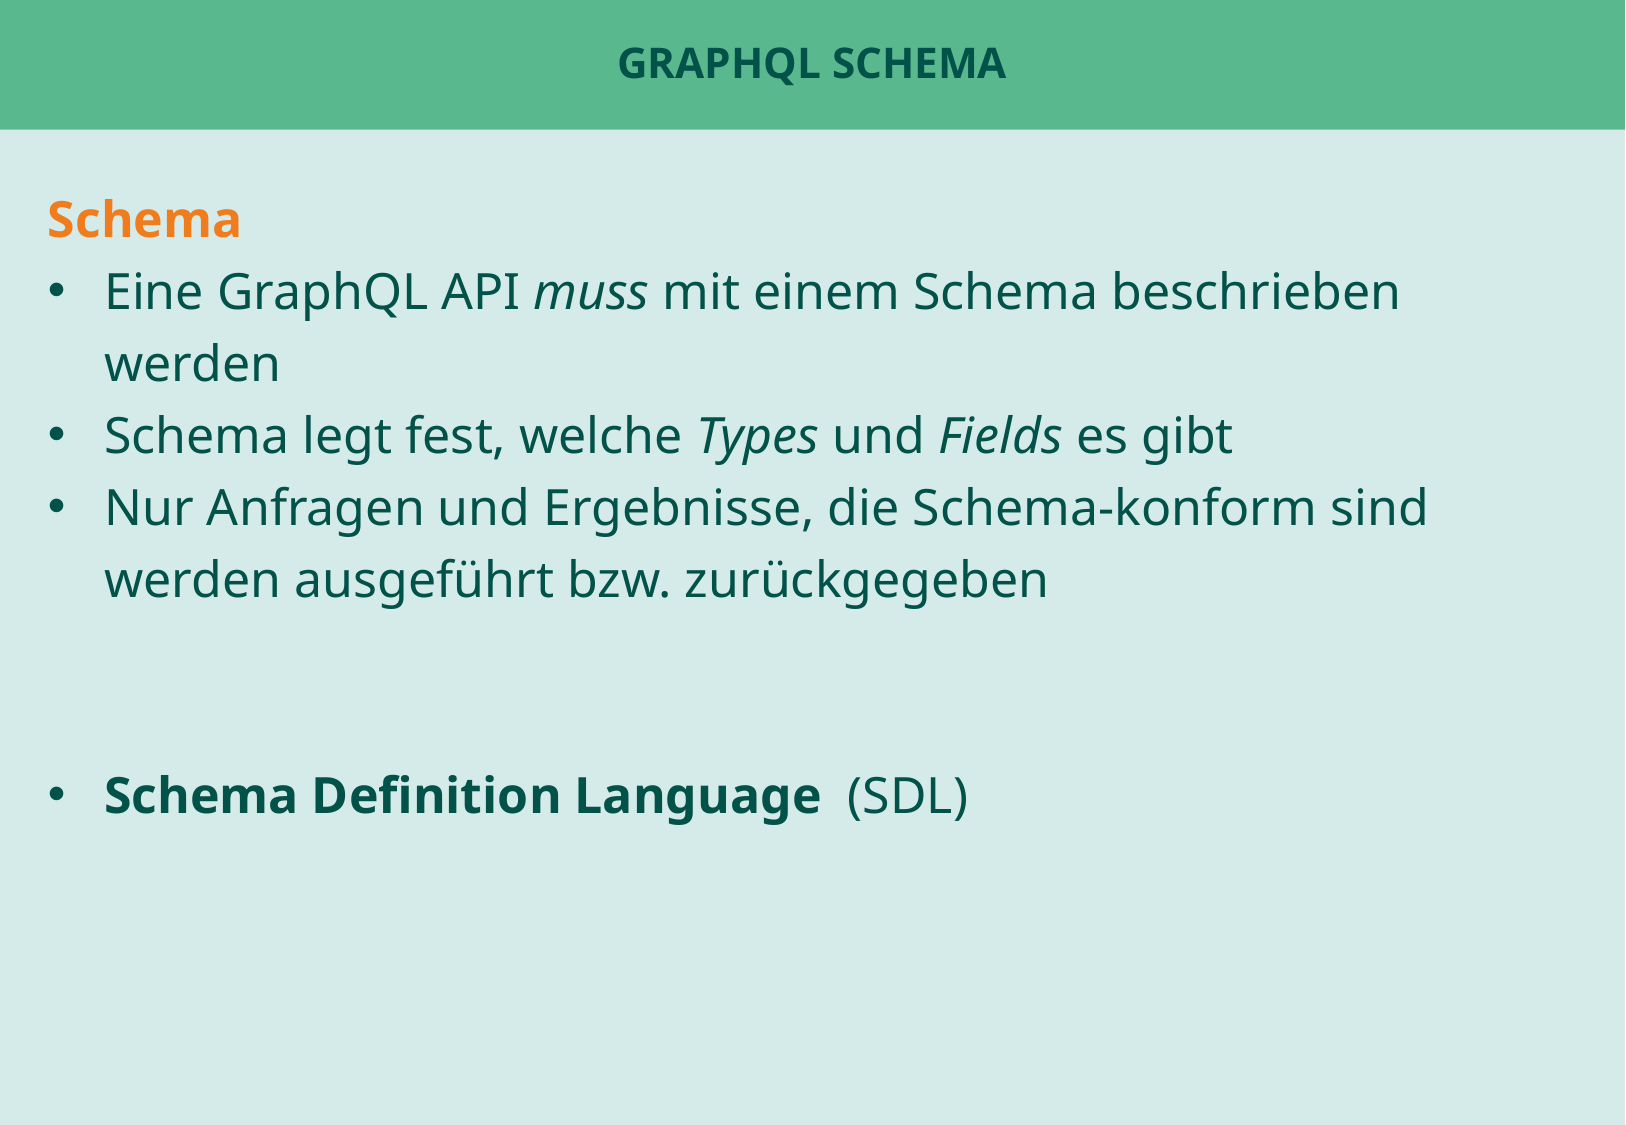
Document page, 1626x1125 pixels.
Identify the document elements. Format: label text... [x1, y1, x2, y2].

title GraphQL Schema [0, 0, 1625, 130]
text_box Schema Eine GraphQL API muss mit einem Schema beschrieben werden Schema legt fest, welche Types und Fields es gibt Nur Anfragen und Ergebnisse, die Schema-konform sind werden ausgeführt bzw. zurückgegeben Schema Definition Language (SDL) [33, 168, 1592, 831]
